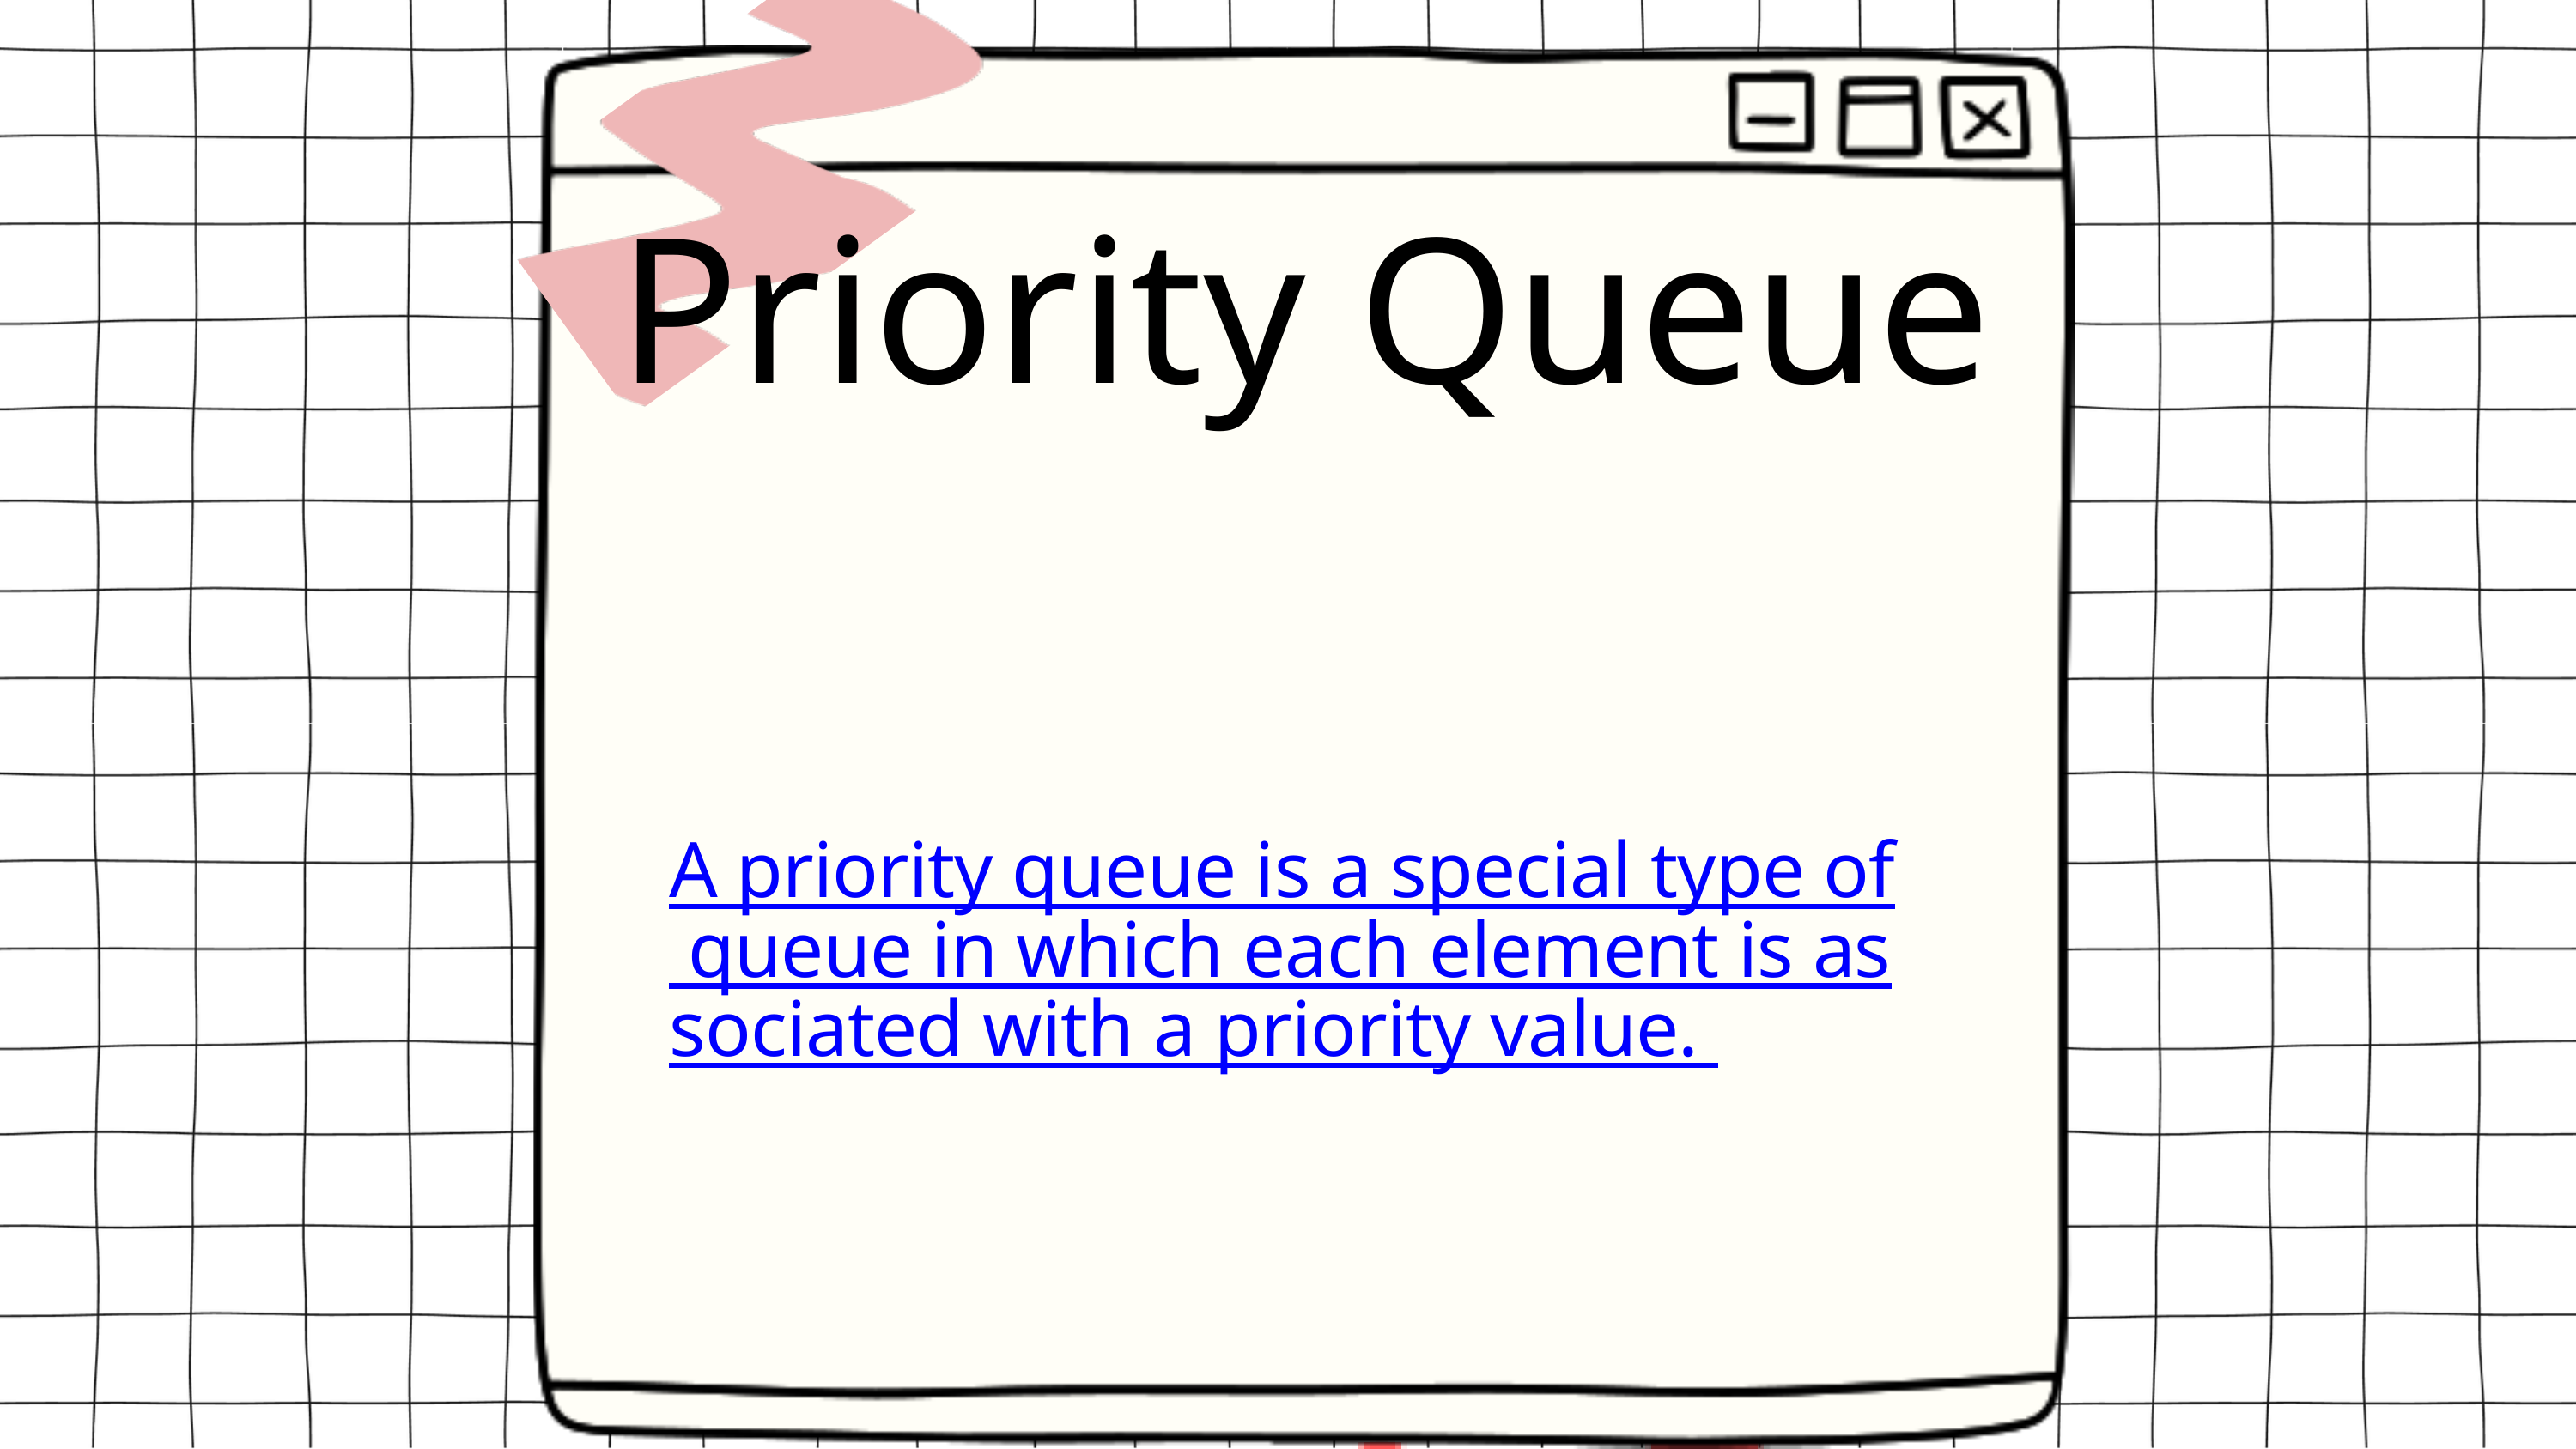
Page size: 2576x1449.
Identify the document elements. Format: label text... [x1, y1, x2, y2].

text_box [1013, 0, 2576, 1449]
text_box [1013, 45, 2075, 142]
text_box [533, 424, 2075, 1449]
text_box Priority Queue [512, 142, 2097, 424]
text_box [0, 0, 765, 1449]
text_box [533, 45, 702, 142]
text_box [570, 0, 1079, 142]
text_box A priority queue is a special type of queue in which each element is associated with a priority value. [669, 818, 1907, 926]
text_box [479, 184, 512, 252]
